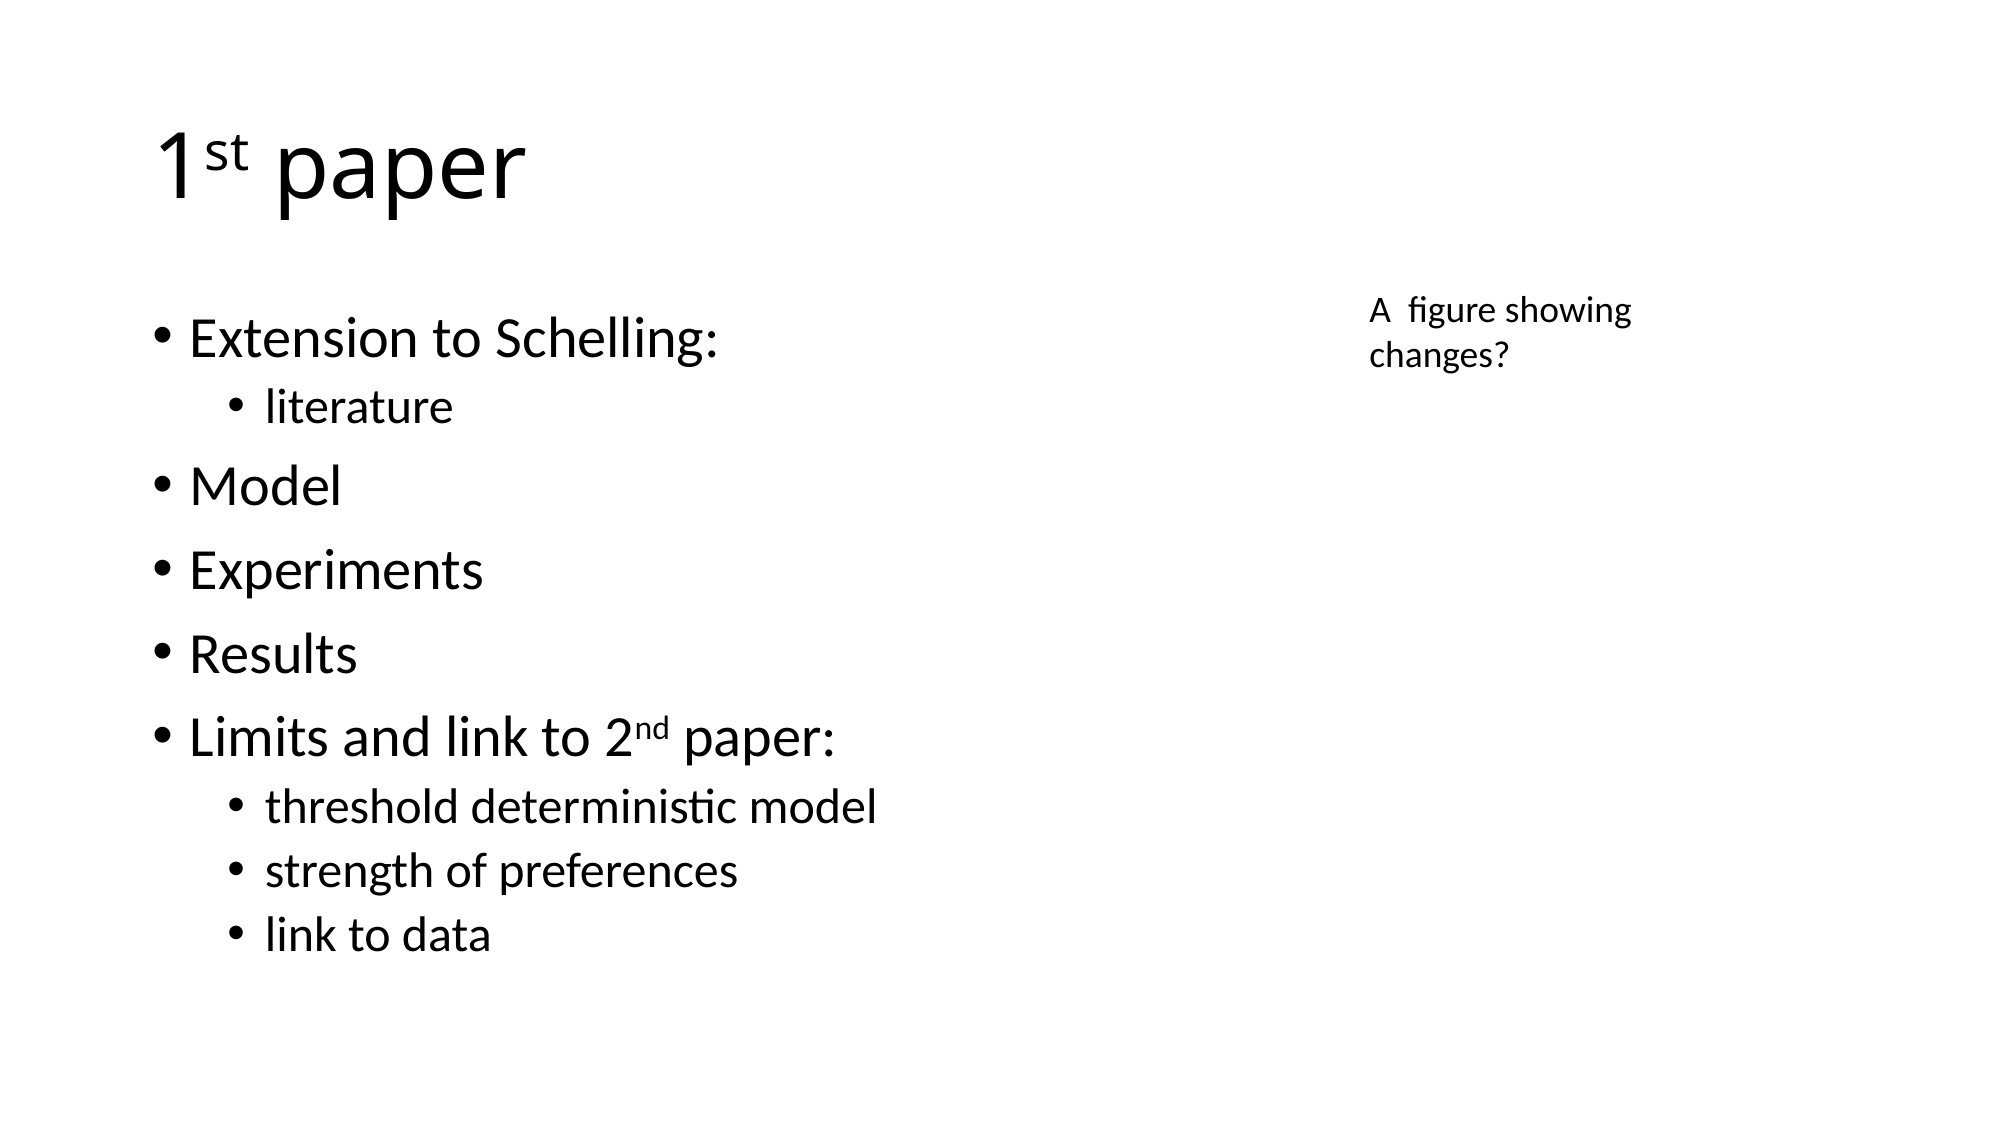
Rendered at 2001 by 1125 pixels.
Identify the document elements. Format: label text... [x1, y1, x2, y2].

title 1st paper [137, 59, 1863, 278]
list Extension to Schelling: literature Model Experiments Results Limits and link to 2nd paper: threshold deterministic model strength of preferences link to data [137, 299, 1863, 1014]
text_box A figure showing changes? [1354, 277, 1776, 382]
